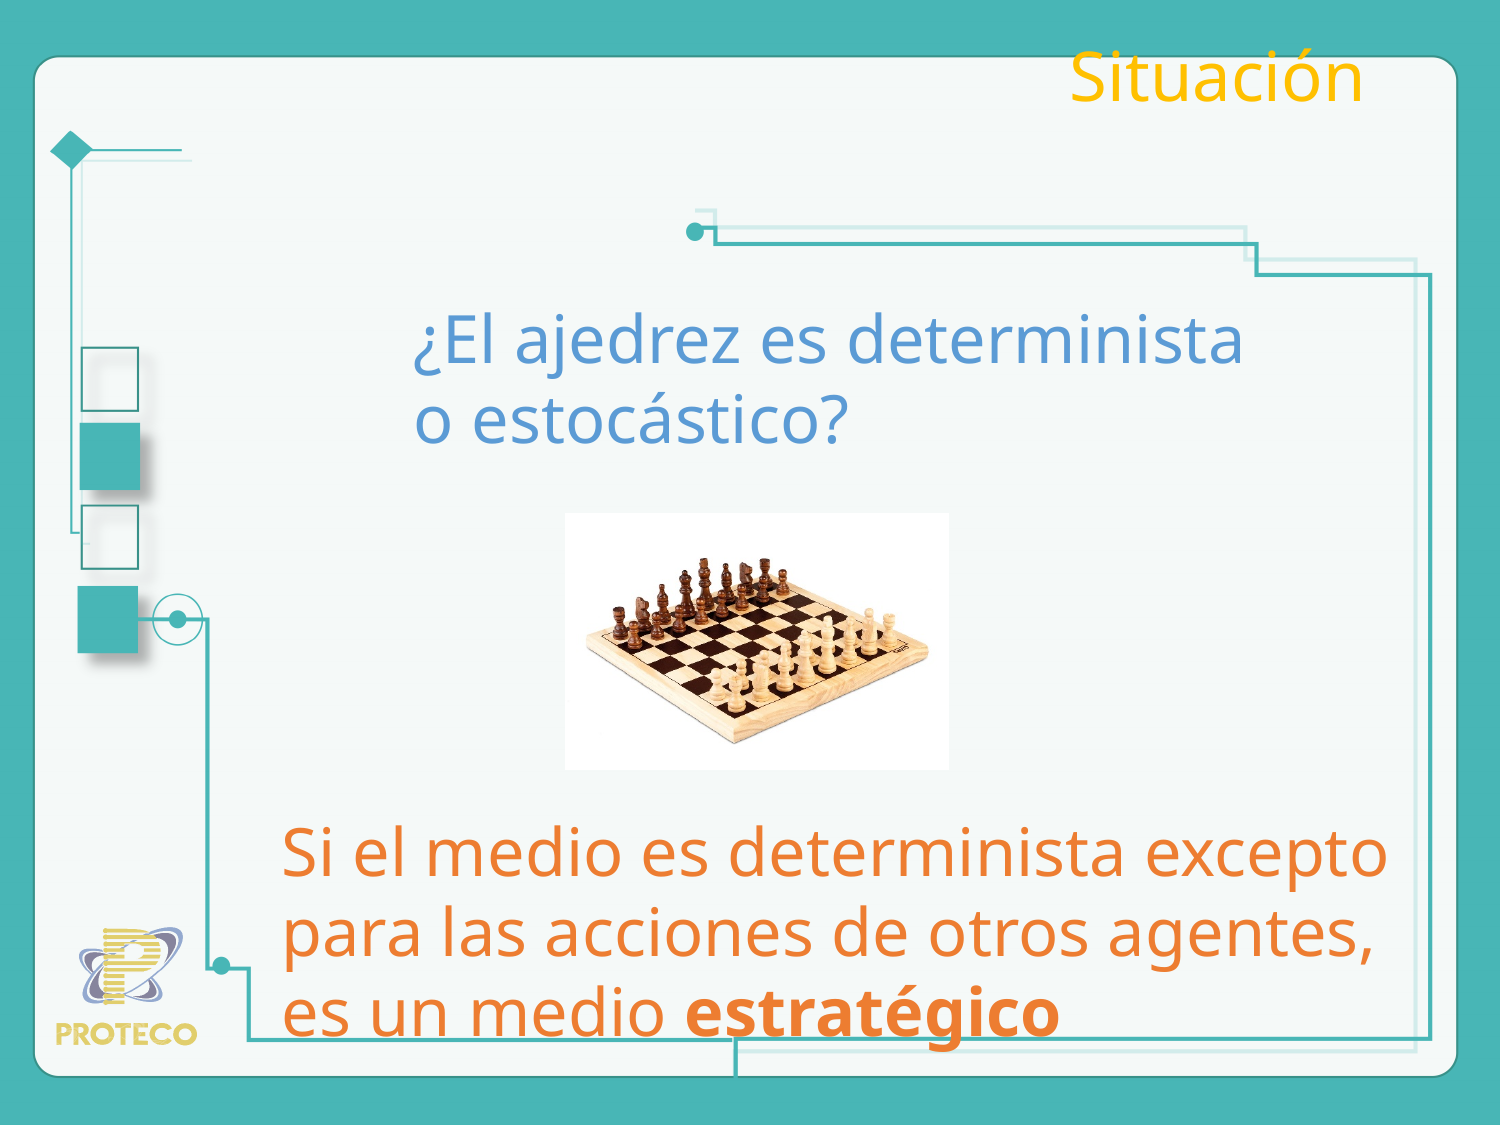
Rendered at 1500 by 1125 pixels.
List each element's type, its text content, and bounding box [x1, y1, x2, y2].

title Situación [672, 34, 1399, 187]
picture [0, 0, 1500, 1125]
text_box Si el medio es determinista excepto para las acciones de otros agentes, es un medio estratégico [266, 802, 1411, 1057]
text_box ¿El ajedrez es determinista o estocástico? [399, 289, 1279, 465]
